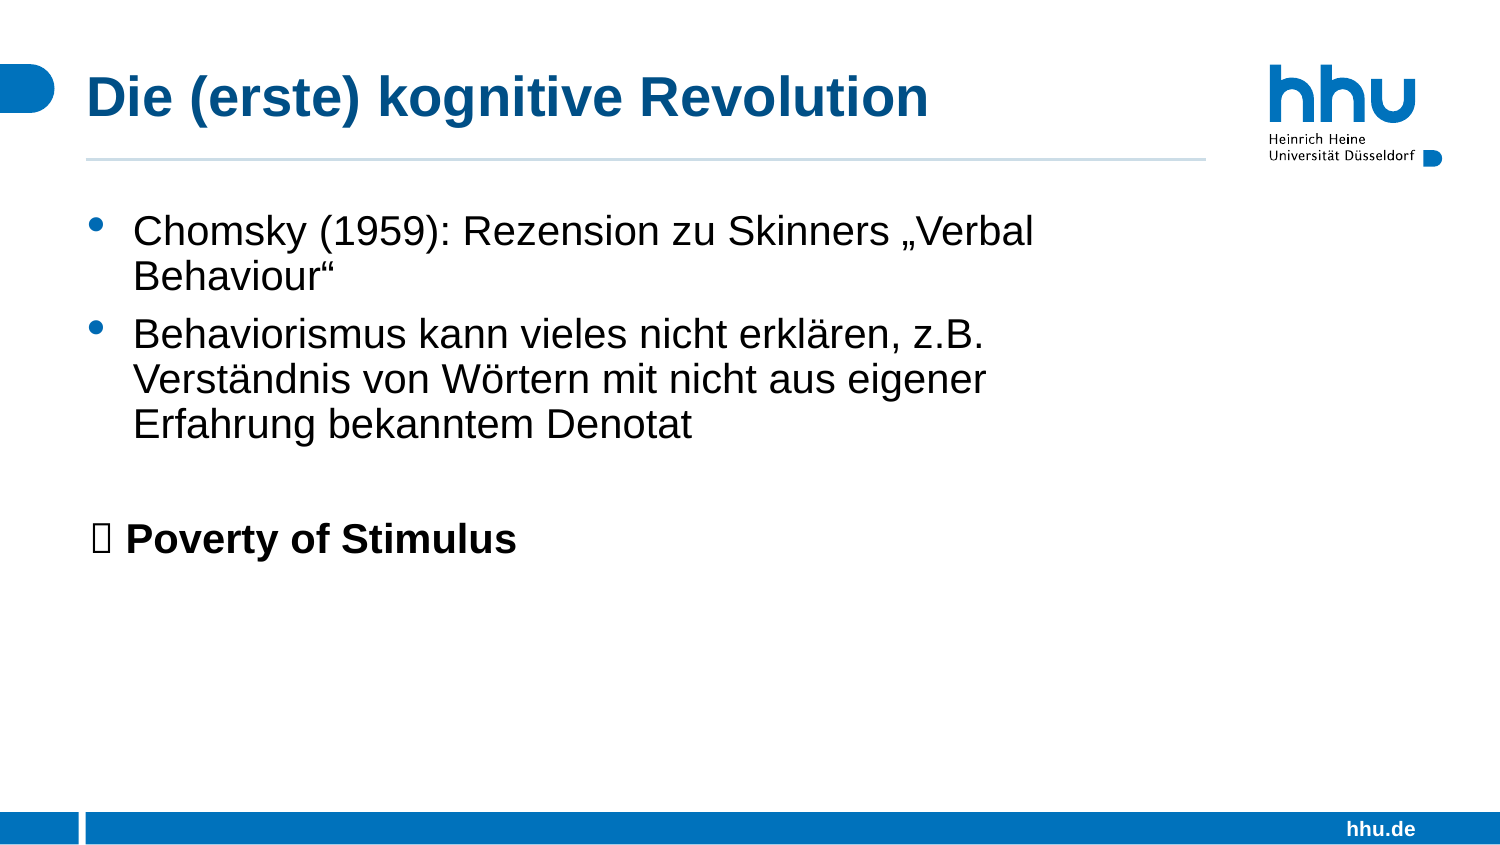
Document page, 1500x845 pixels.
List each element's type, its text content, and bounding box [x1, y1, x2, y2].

list Chomsky (1959): Rezension zu Skinners „Verbal Behaviour“ Behaviorismus kann vieles nicht erklären, z.B. Verständnis von Wörtern mit nicht aus eigener Erfahrung bekanntem Denotat  Poverty of Stimulus [89, 197, 1103, 756]
title Die (erste) kognitive Revolution [86, 54, 1207, 129]
